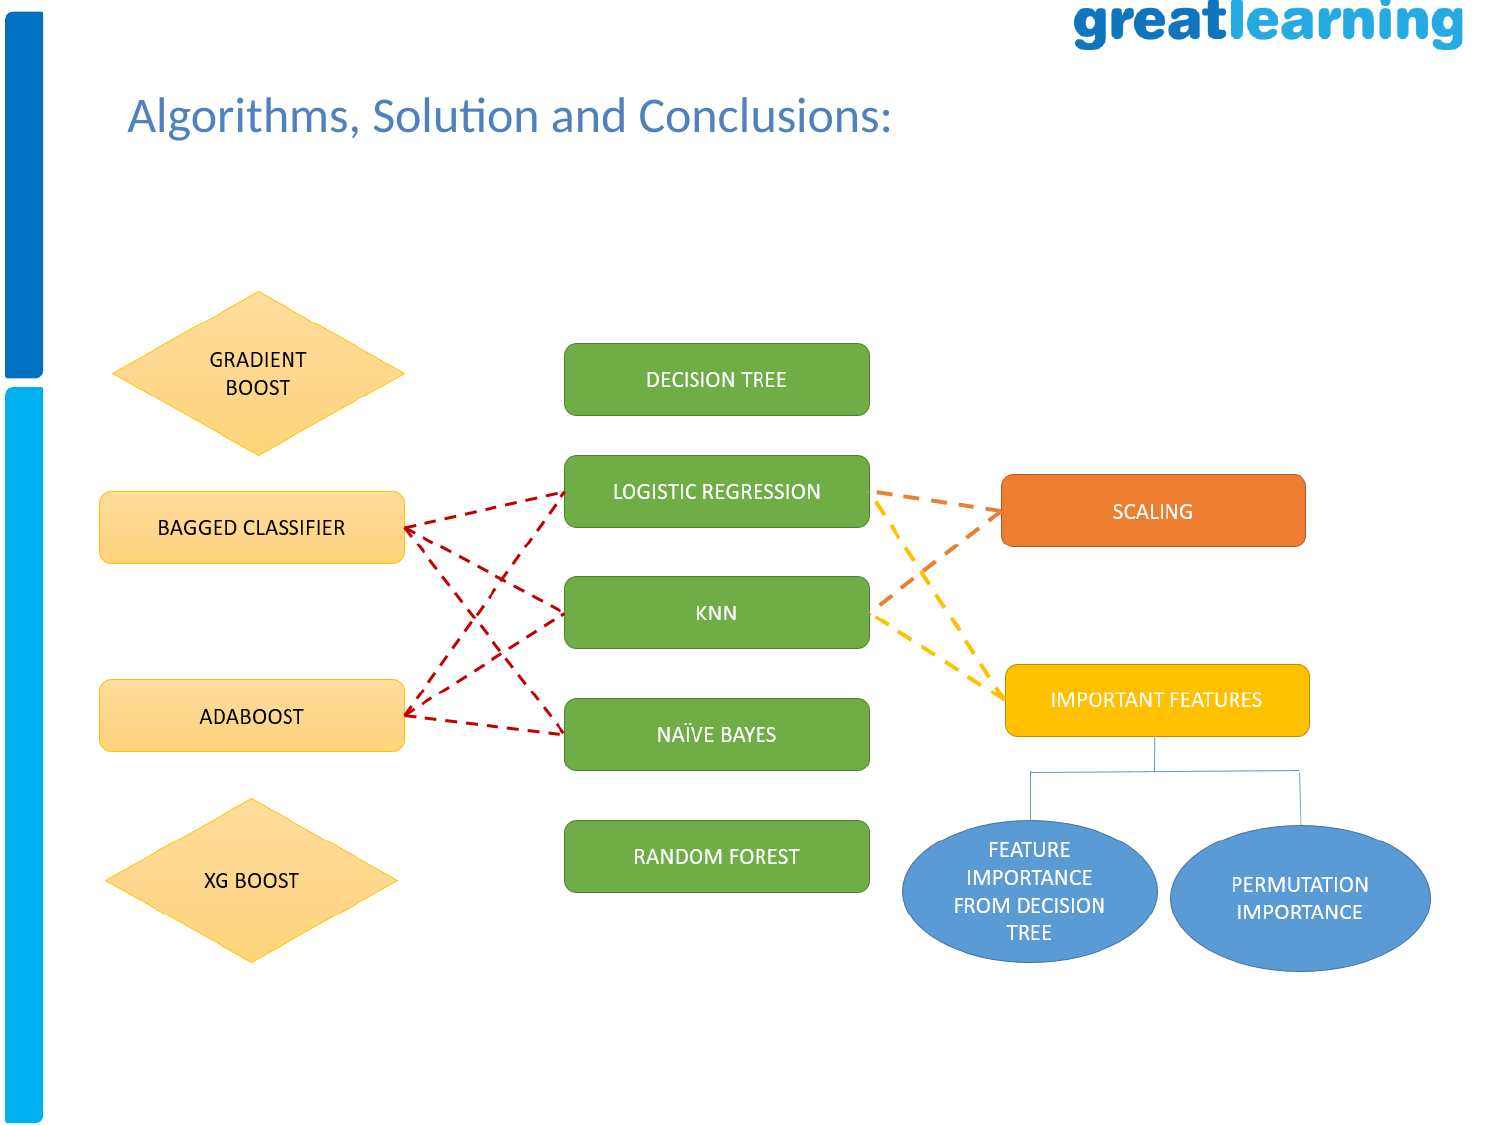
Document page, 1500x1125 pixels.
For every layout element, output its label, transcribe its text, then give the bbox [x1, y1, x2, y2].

text_box Algorithms, Solution and Conclusions: [112, 74, 938, 150]
picture [1074, 0, 1463, 50]
picture [87, 249, 1437, 988]
